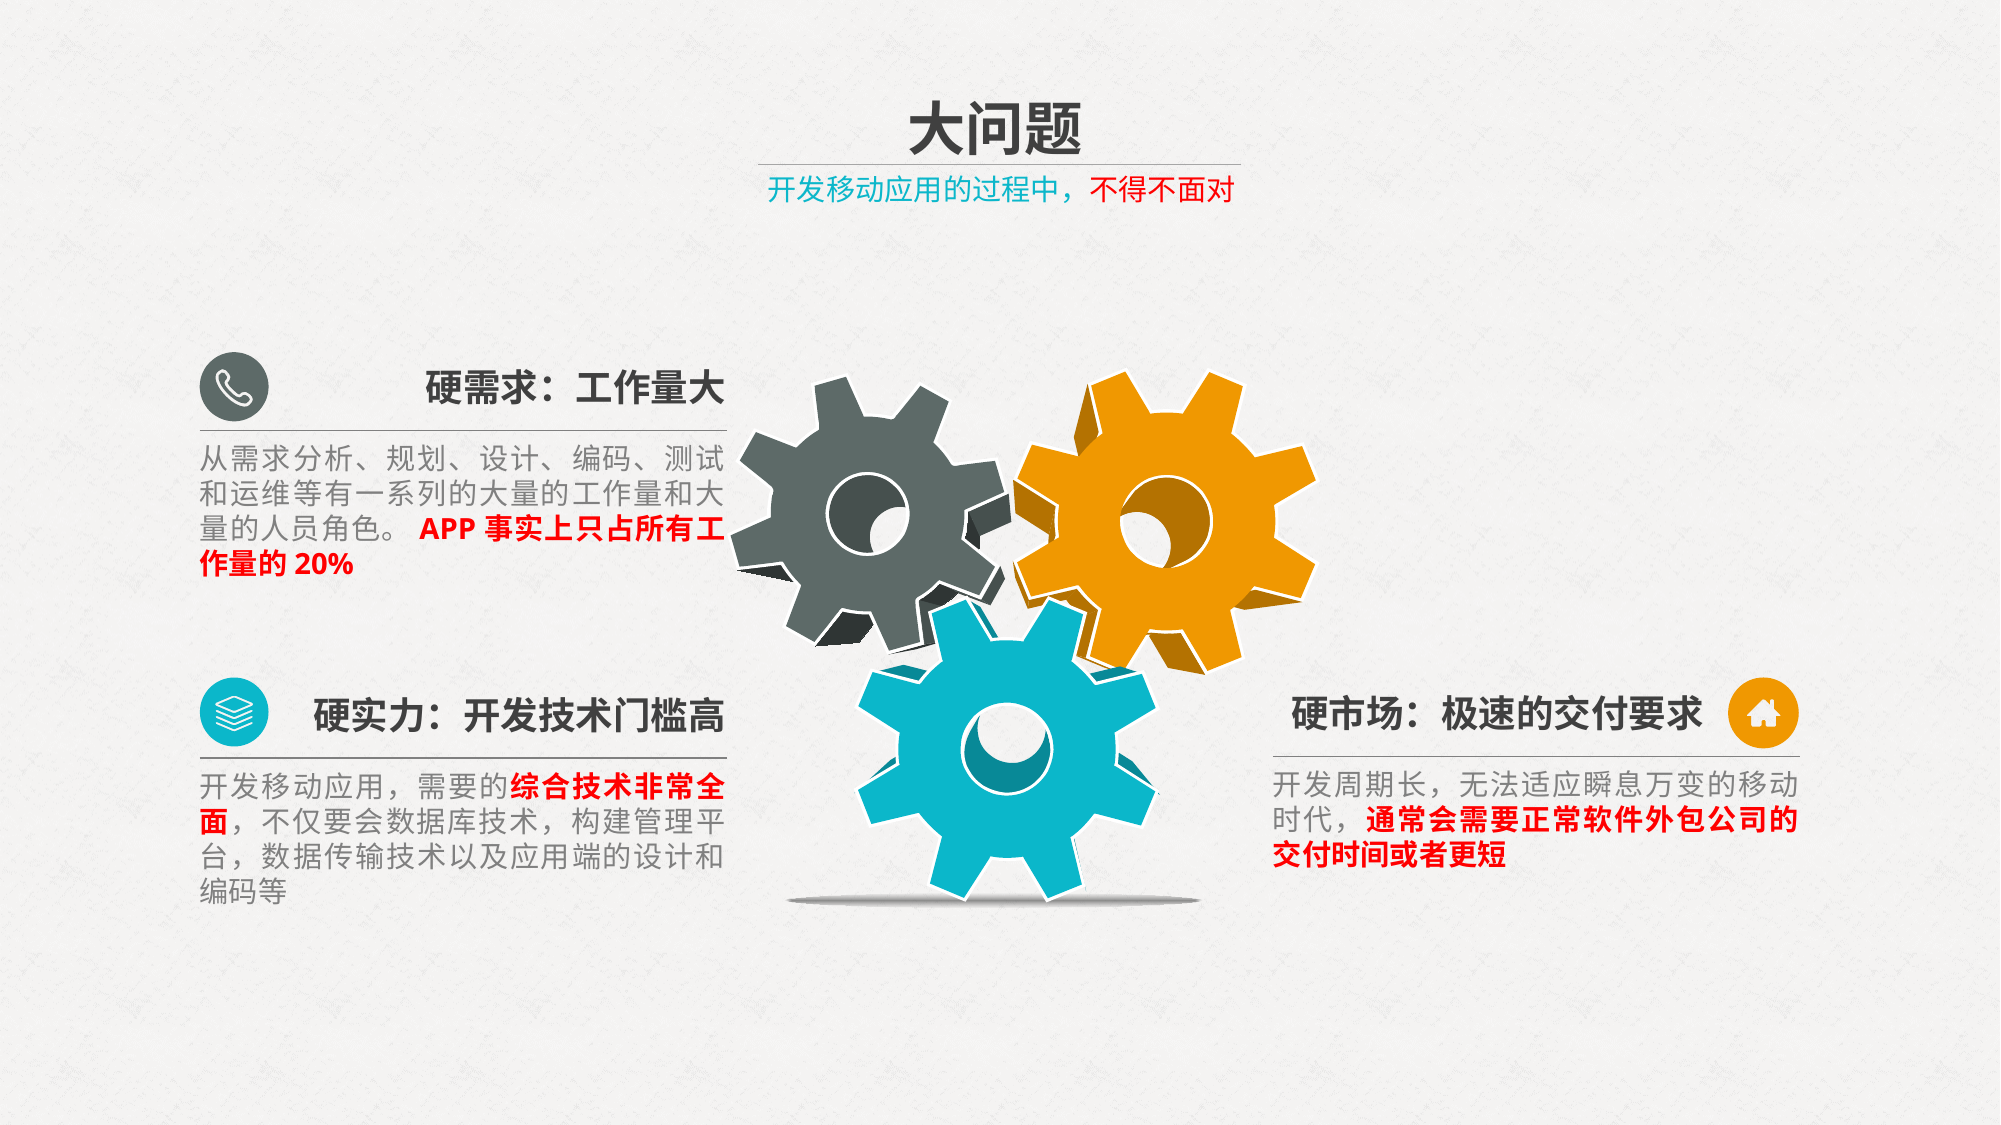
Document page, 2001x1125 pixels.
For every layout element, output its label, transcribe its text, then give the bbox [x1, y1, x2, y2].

text_box [791, 903, 1195, 909]
text_box 大问题 [749, 84, 1241, 170]
text_box [199, 677, 269, 747]
text_box 从需求分析、规划、设计、编码、测试和运维等有一系列的大量的工作量和大量的人员角色。APP事实上只占所有工作量的20% [199, 440, 726, 581]
text_box 开发移动应用，需要的综合技术非常全面，不仅要会数据库技术，构建管理平台，数据传输技术以及应用端的设计和编码等 [199, 768, 726, 909]
text_box [1728, 677, 1799, 749]
text_box 开发移动应用的过程中，不得不面对 [767, 170, 1236, 206]
text_box 开发周期长，无法适应瞬息万变的移动时代，通常会需要正常软件外包公司的交付时间或者更短 [1320, 766, 1799, 872]
text_box 硬需求：工作量大 [319, 363, 726, 410]
text_box 硬实力：开发技术门槛高 [272, 692, 726, 738]
text_box 硬市场：极速的交付要求 [1320, 690, 1704, 736]
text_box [199, 352, 269, 422]
text_box 做了什么？ [0, 0, 2000, 1125]
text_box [726, 367, 1320, 903]
